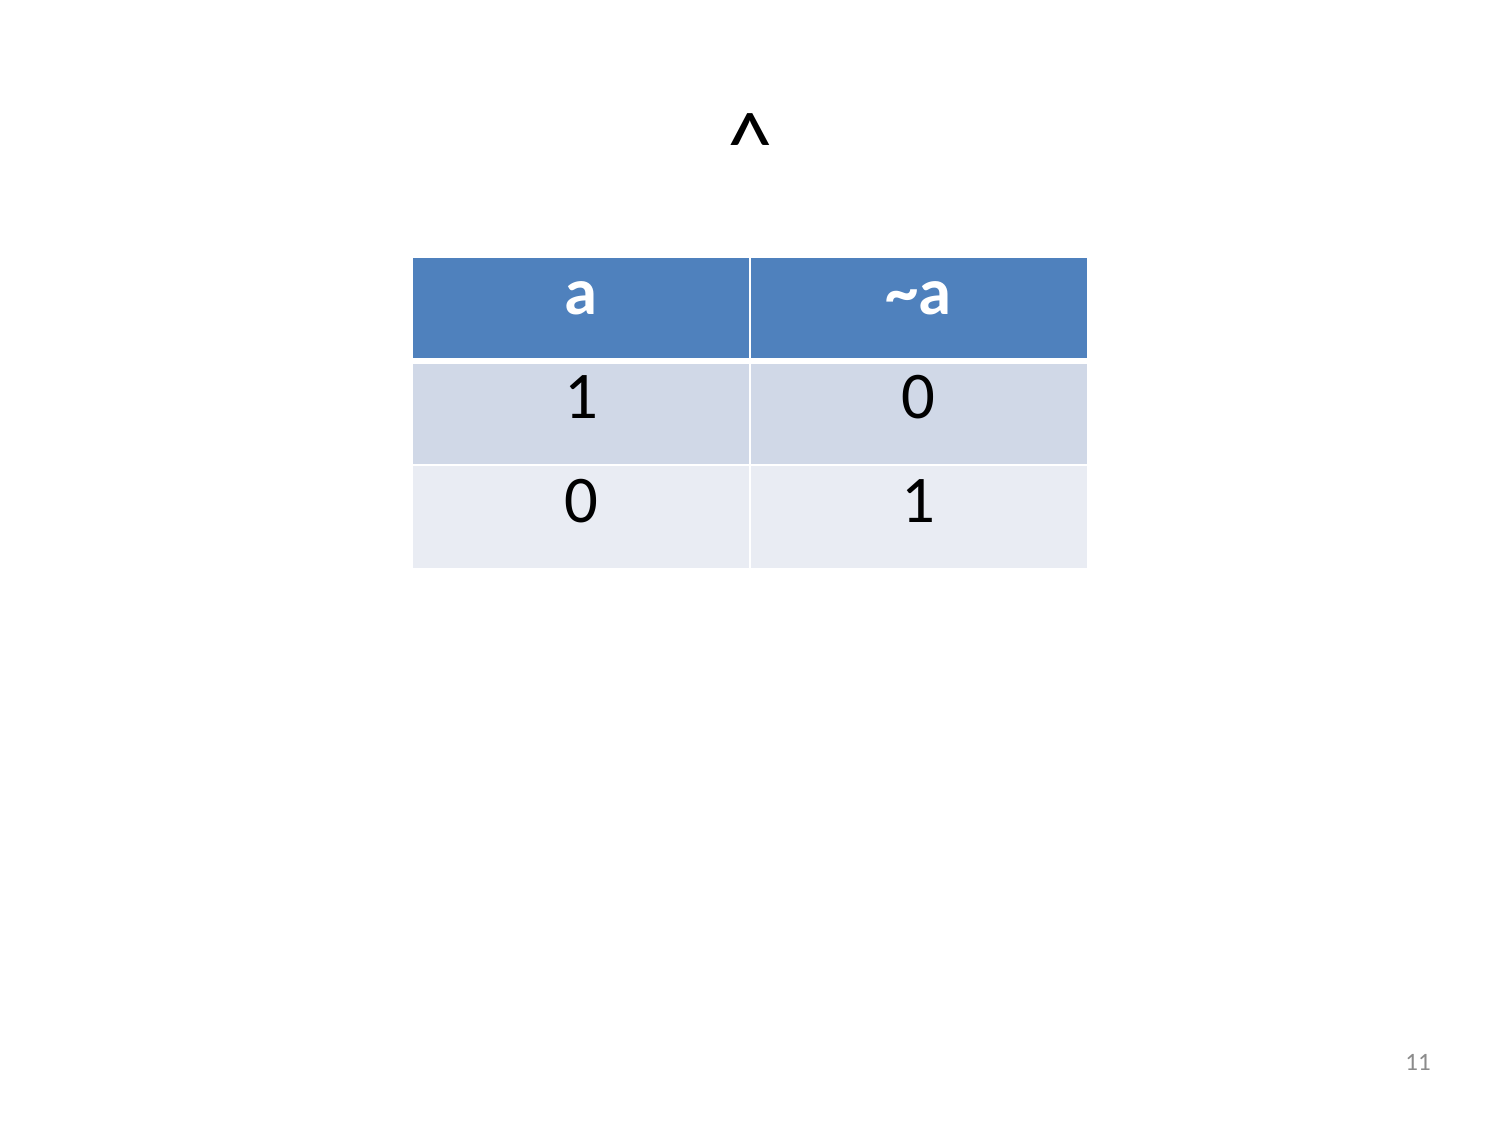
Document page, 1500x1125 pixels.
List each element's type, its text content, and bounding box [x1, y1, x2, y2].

table_cell 0 [751, 364, 1087, 464]
table_header a [413, 258, 749, 358]
table_cell 0 [413, 466, 749, 568]
table_cell 1 [413, 364, 749, 464]
title ^ [75, 45, 1425, 233]
table_cell 1 [751, 466, 1087, 568]
slide_number 11 [1095, 1030, 1446, 1091]
table_header ~a [751, 258, 1087, 358]
